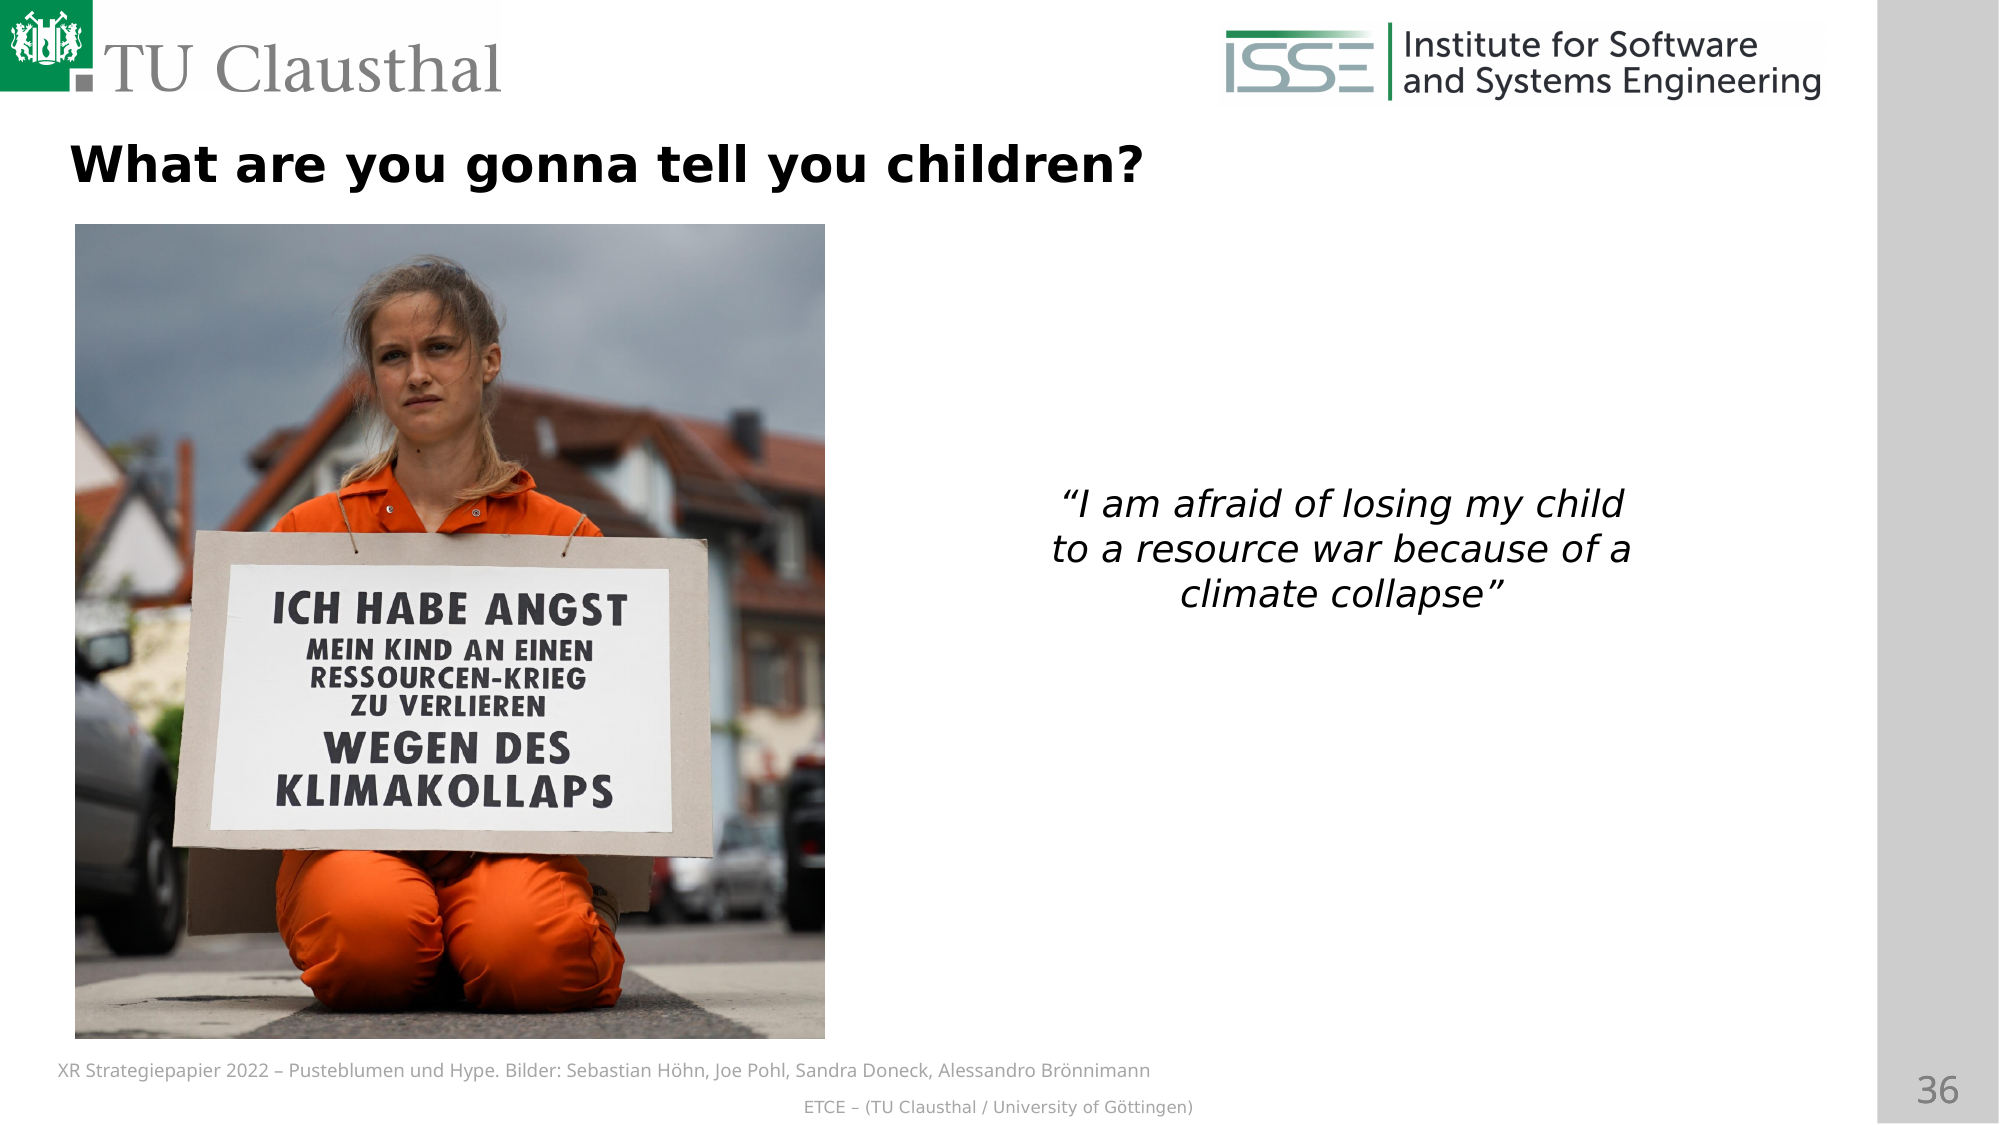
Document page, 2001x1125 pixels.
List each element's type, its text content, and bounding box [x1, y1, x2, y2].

text_box “I am afraid of losing my child to a resource war because of a climate collapse” [1035, 307, 1650, 787]
text_box What are you gonna tell you children? [54, 125, 1818, 207]
text_box XR Strategiepapier 2022 – Pusteblumen und Hype. Bilder: Sebastian Höhn, Joe Pohl, Sandra Doneck, Alessandro Brönnimann [43, 1051, 1319, 1089]
picture [75, 224, 825, 1039]
picture [1218, 22, 1826, 107]
picture [0, 0, 501, 92]
